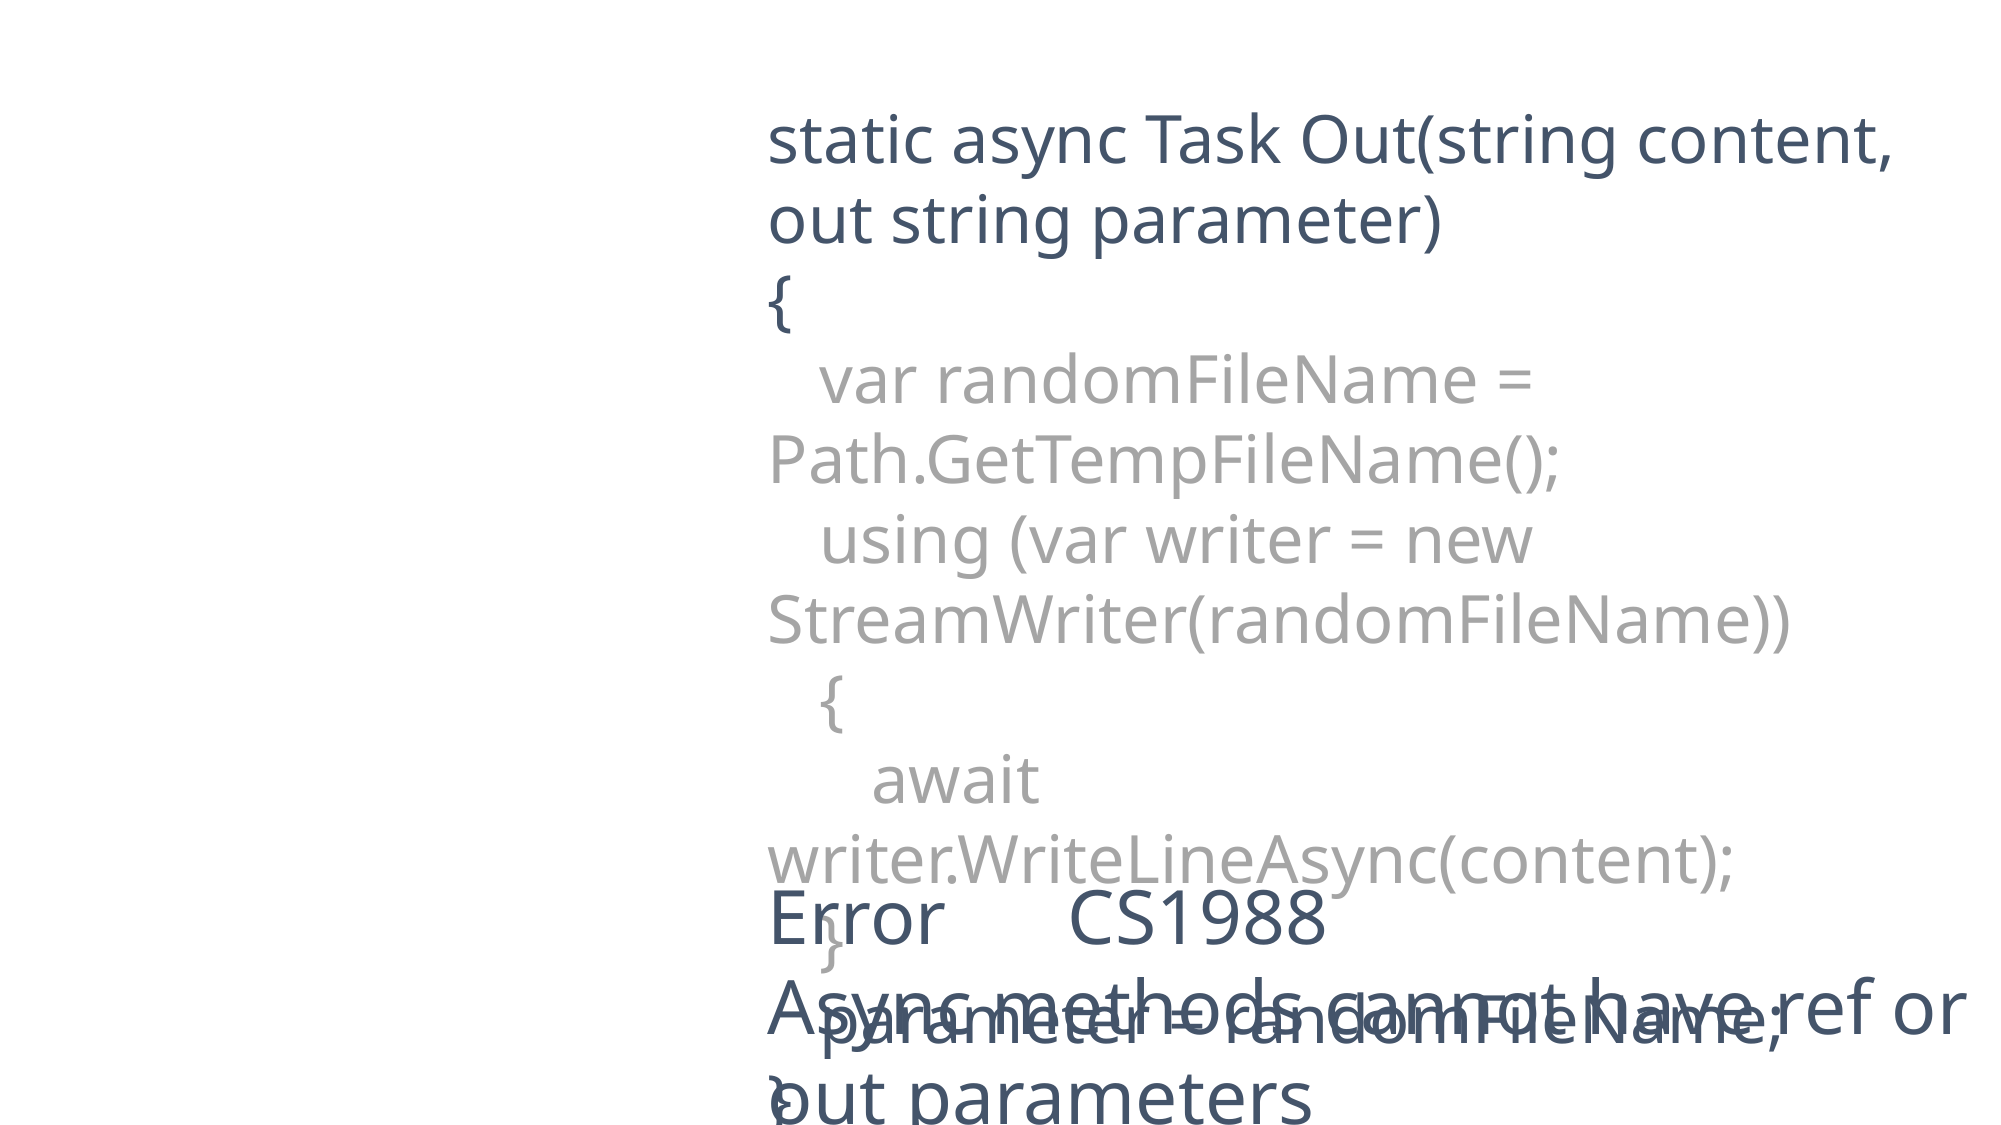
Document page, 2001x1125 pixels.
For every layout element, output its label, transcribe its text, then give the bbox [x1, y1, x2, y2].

text_box static async Task Out(string content, out string parameter) { var randomFileName = Path.GetTempFileName(); using (var writer = new StreamWriter(randomFileName)) { await writer.WriteLineAsync(content); } parameter = randomFileName; } [753, 89, 2000, 862]
text_box Error CS1988 Async methods cannot have ref or out parameters [753, 862, 2000, 1125]
